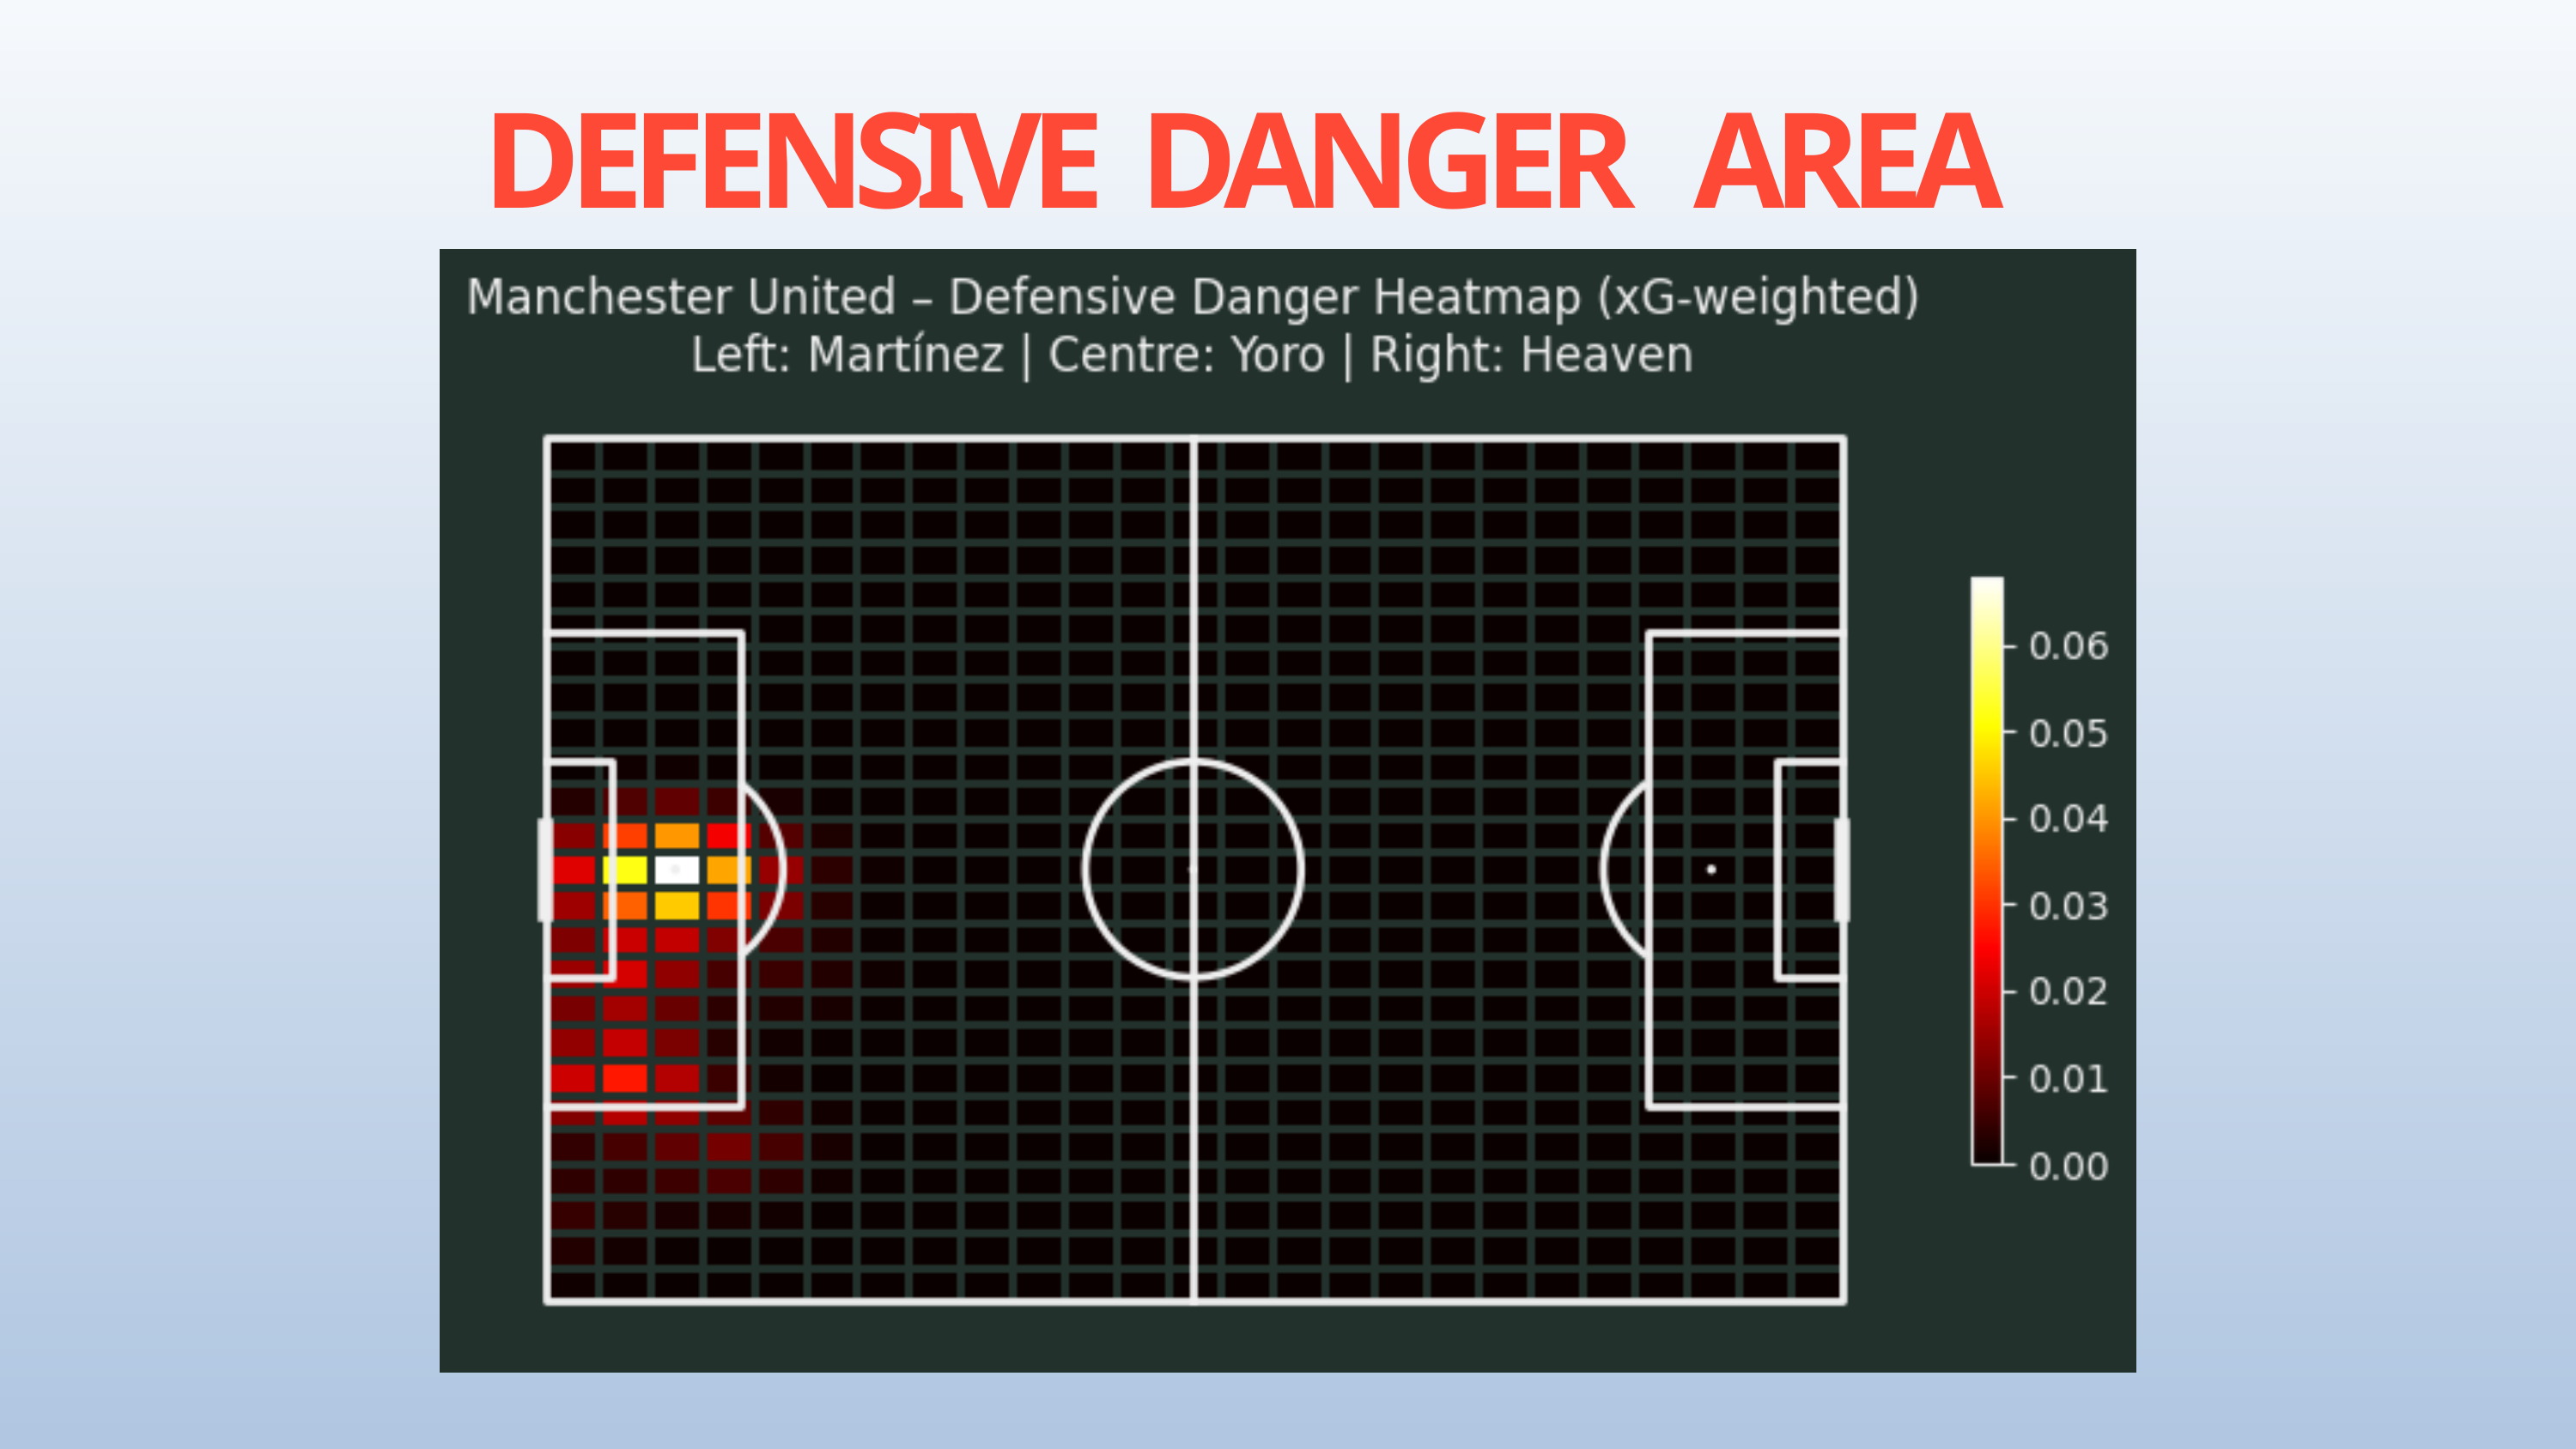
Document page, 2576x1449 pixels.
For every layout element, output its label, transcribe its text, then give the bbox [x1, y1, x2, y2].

text_box DEFENSIVE DANGER AREA [483, 112, 2528, 235]
picture [439, 248, 2136, 1373]
